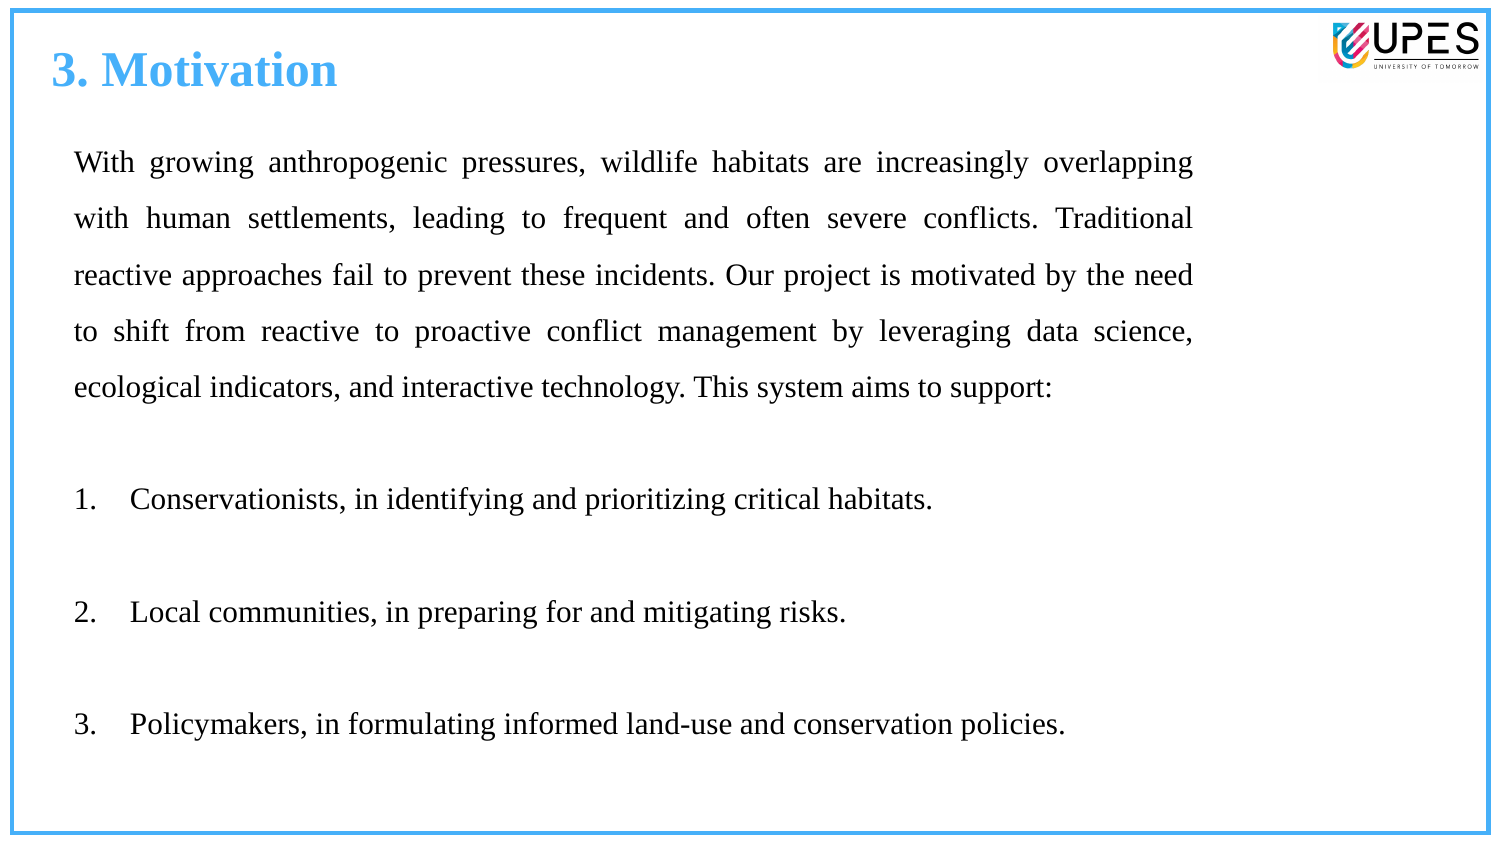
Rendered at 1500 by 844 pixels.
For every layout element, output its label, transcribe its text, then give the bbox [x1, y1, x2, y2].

text_box With growing anthropogenic pressures, wildlife habitats are increasingly overlapping with human settlements, leading to frequent and often severe conflicts. Traditional reactive approaches fail to prevent these incidents. Our project is motivated by the need to shift from reactive to proactive conflict management by leveraging data science, ecological indicators, and interactive technology. This system aims to support: Conservationists, in identifying and prioritizing critical habitats. Local communities, in preparing for and mitigating risks. Policymakers, in formulating informed land-use and conservation policies. [62, 117, 1207, 747]
text_box 3. Motivation [40, 30, 967, 102]
picture [1318, 15, 1483, 83]
